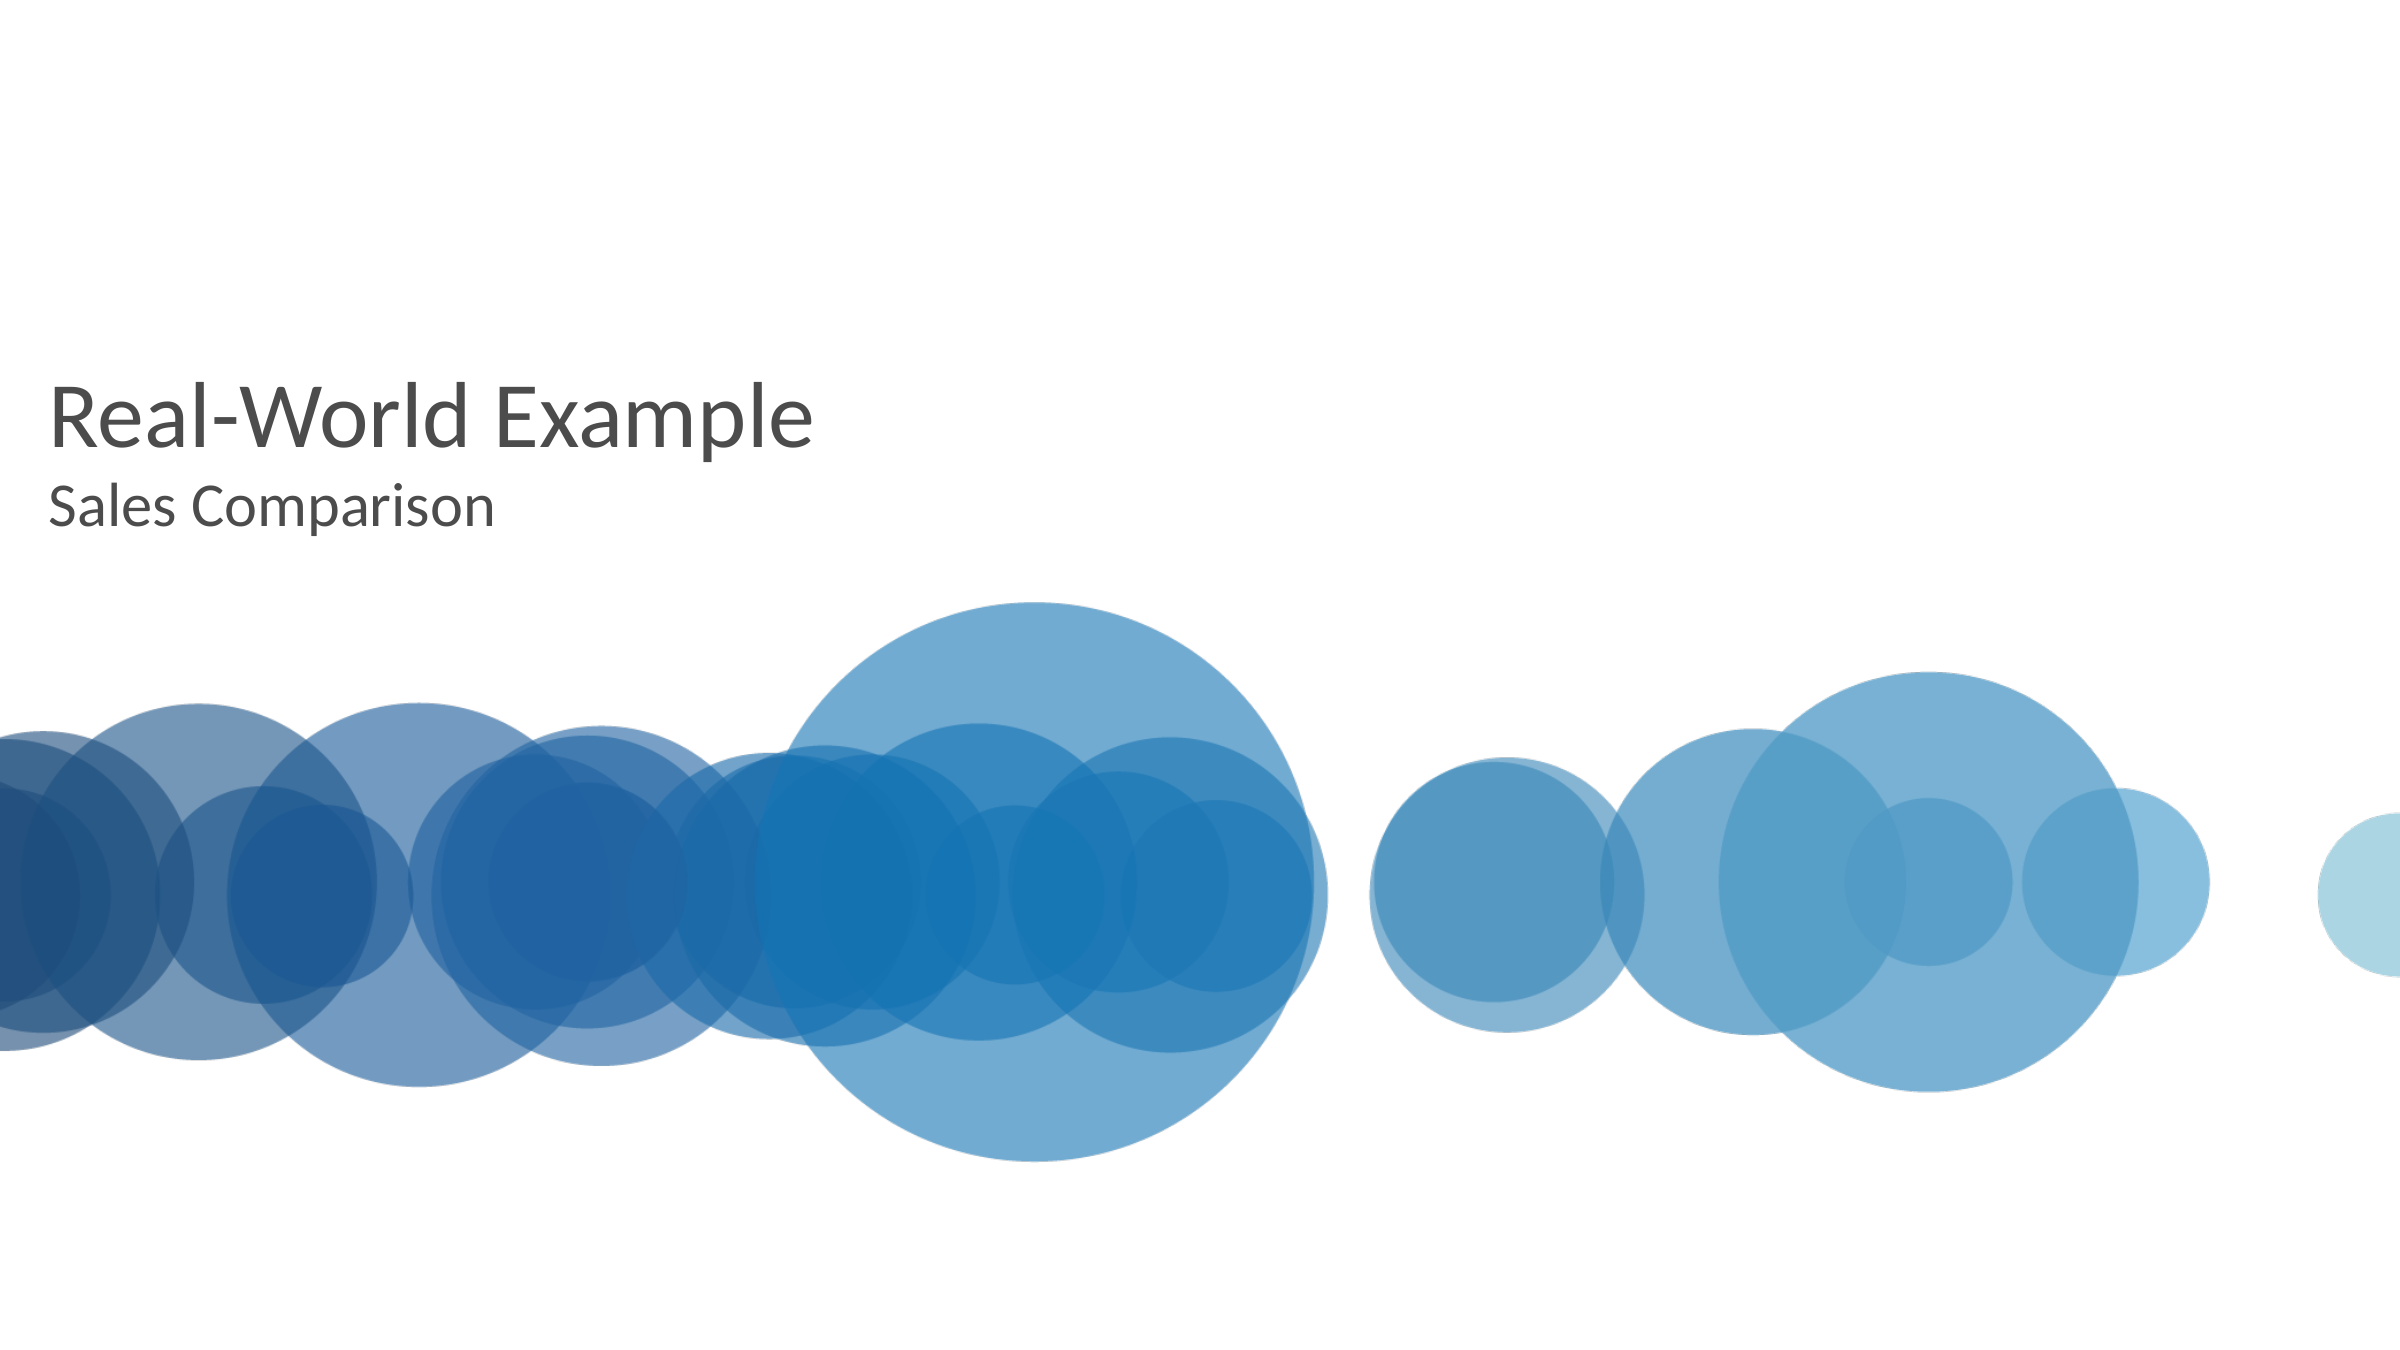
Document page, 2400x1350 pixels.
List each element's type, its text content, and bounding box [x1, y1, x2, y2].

picture [0, 387, 2400, 1287]
list Real-World Example Sales Comparison [37, 375, 2211, 543]
